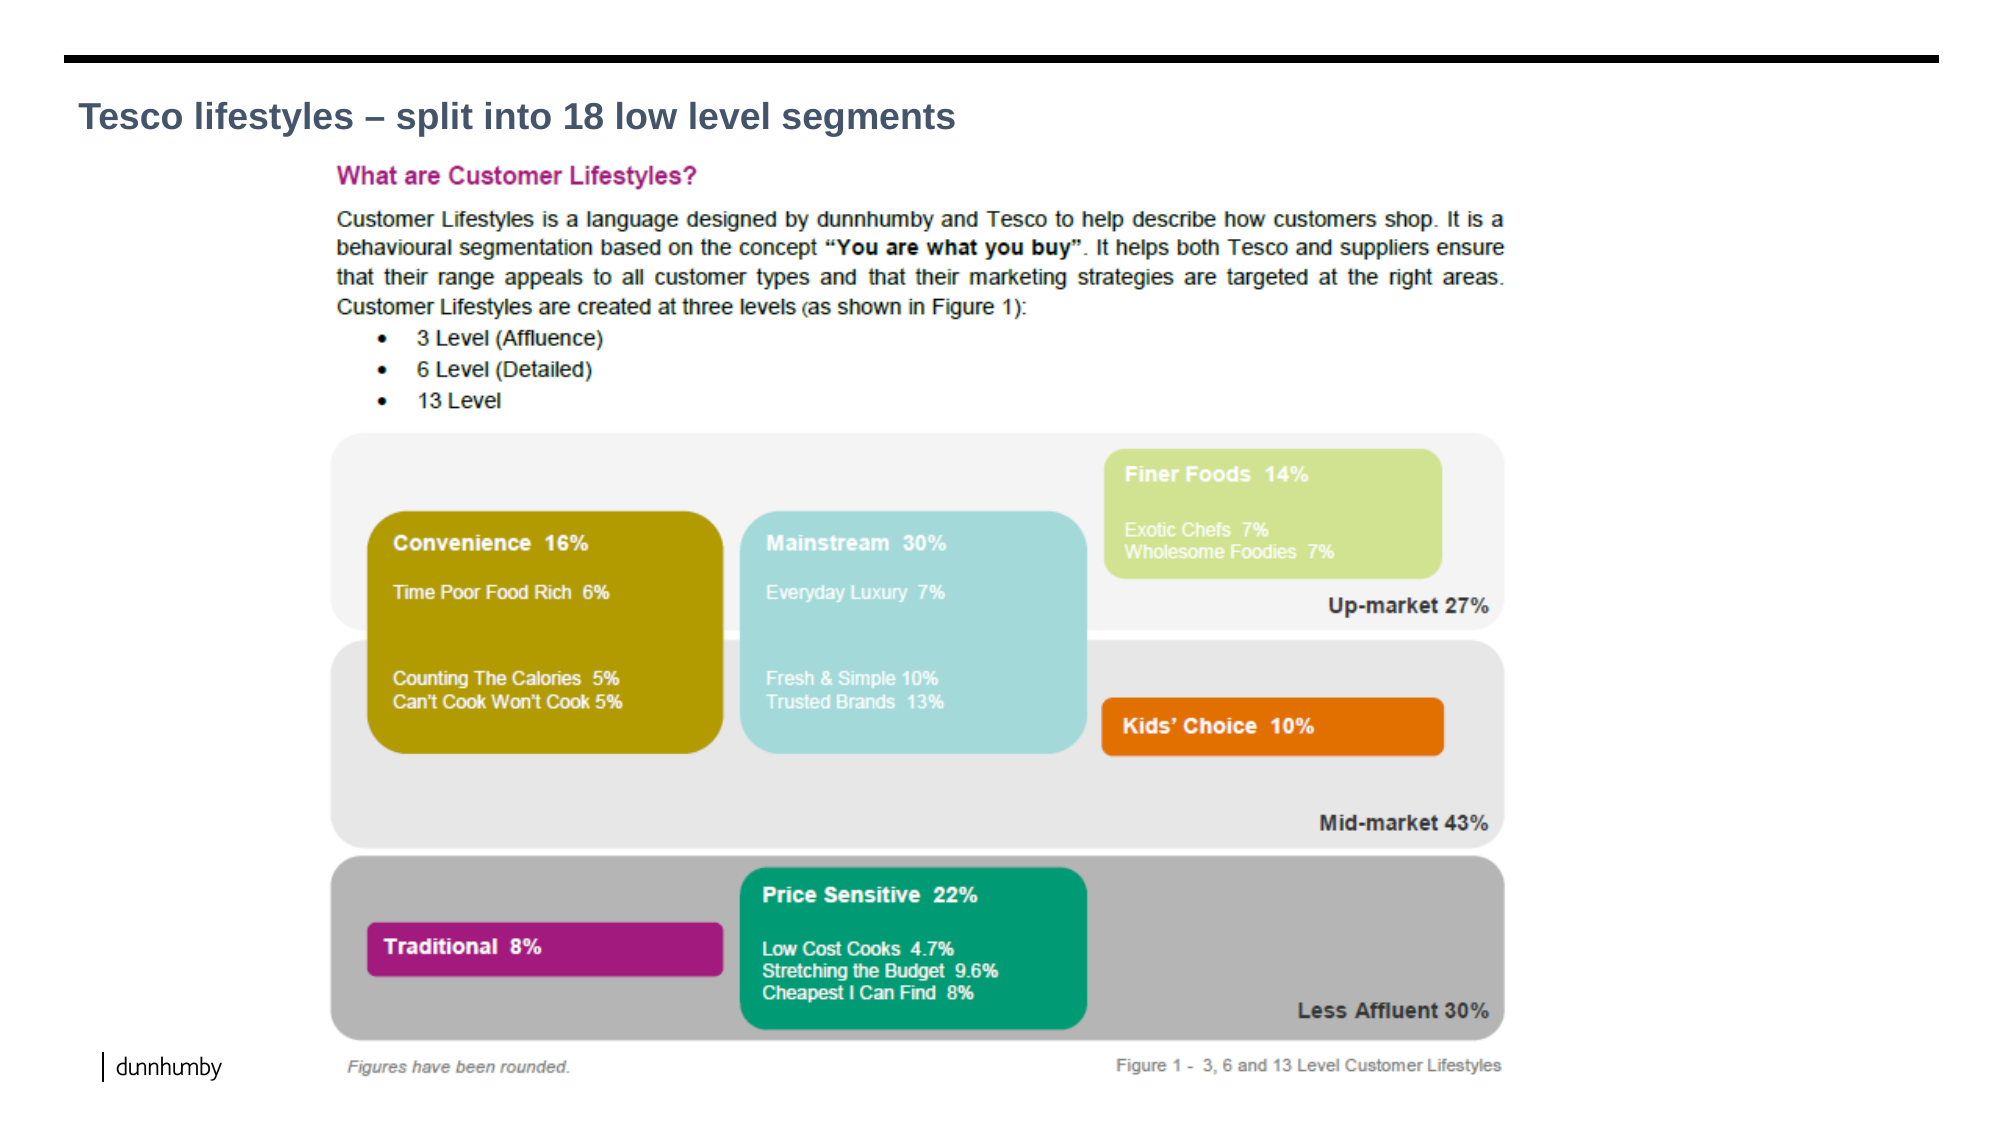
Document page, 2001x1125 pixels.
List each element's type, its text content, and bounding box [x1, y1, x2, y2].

picture [116, 1056, 223, 1081]
text_box Tesco lifestyles – split into 18 low level segments [63, 84, 1505, 145]
picture [324, 152, 1563, 1106]
